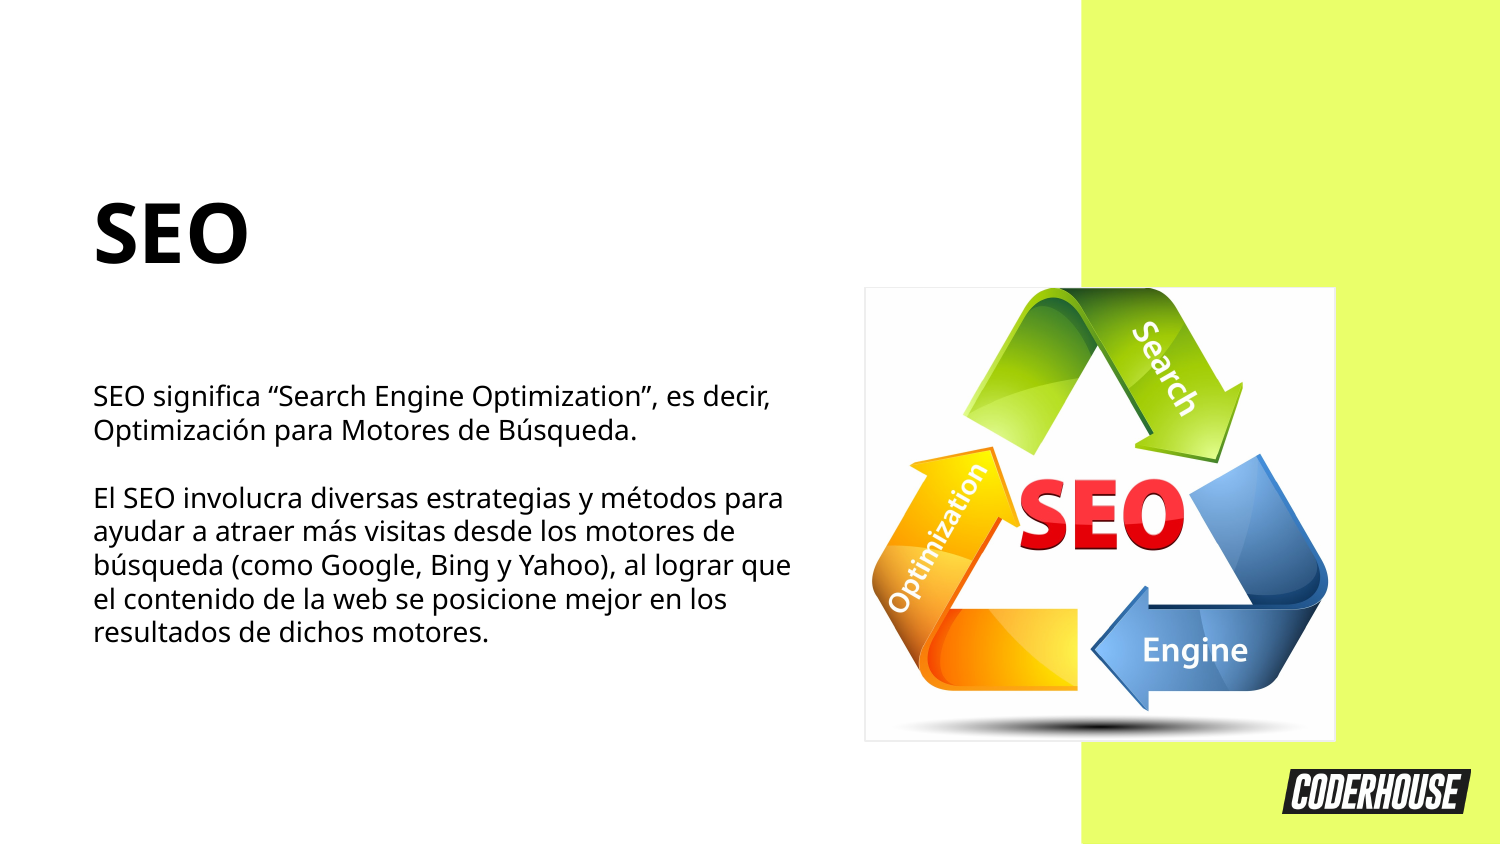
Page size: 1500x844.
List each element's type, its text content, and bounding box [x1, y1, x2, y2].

picture [1281, 769, 1471, 814]
text_box SEO [78, 176, 854, 297]
picture [0, 0, 1335, 844]
text_box SEO significa “Search Engine Optimization”, es decir, Optimización para Motores de Búsqueda. El SEO involucra diversas estrategias y métodos para ayudar a atraer más visitas desde los motores de búsqueda (como Google, Bing y Yahoo), al lograr que el contenido de la web se posicione mejor en los resultados de dichos motores. [78, 363, 813, 664]
